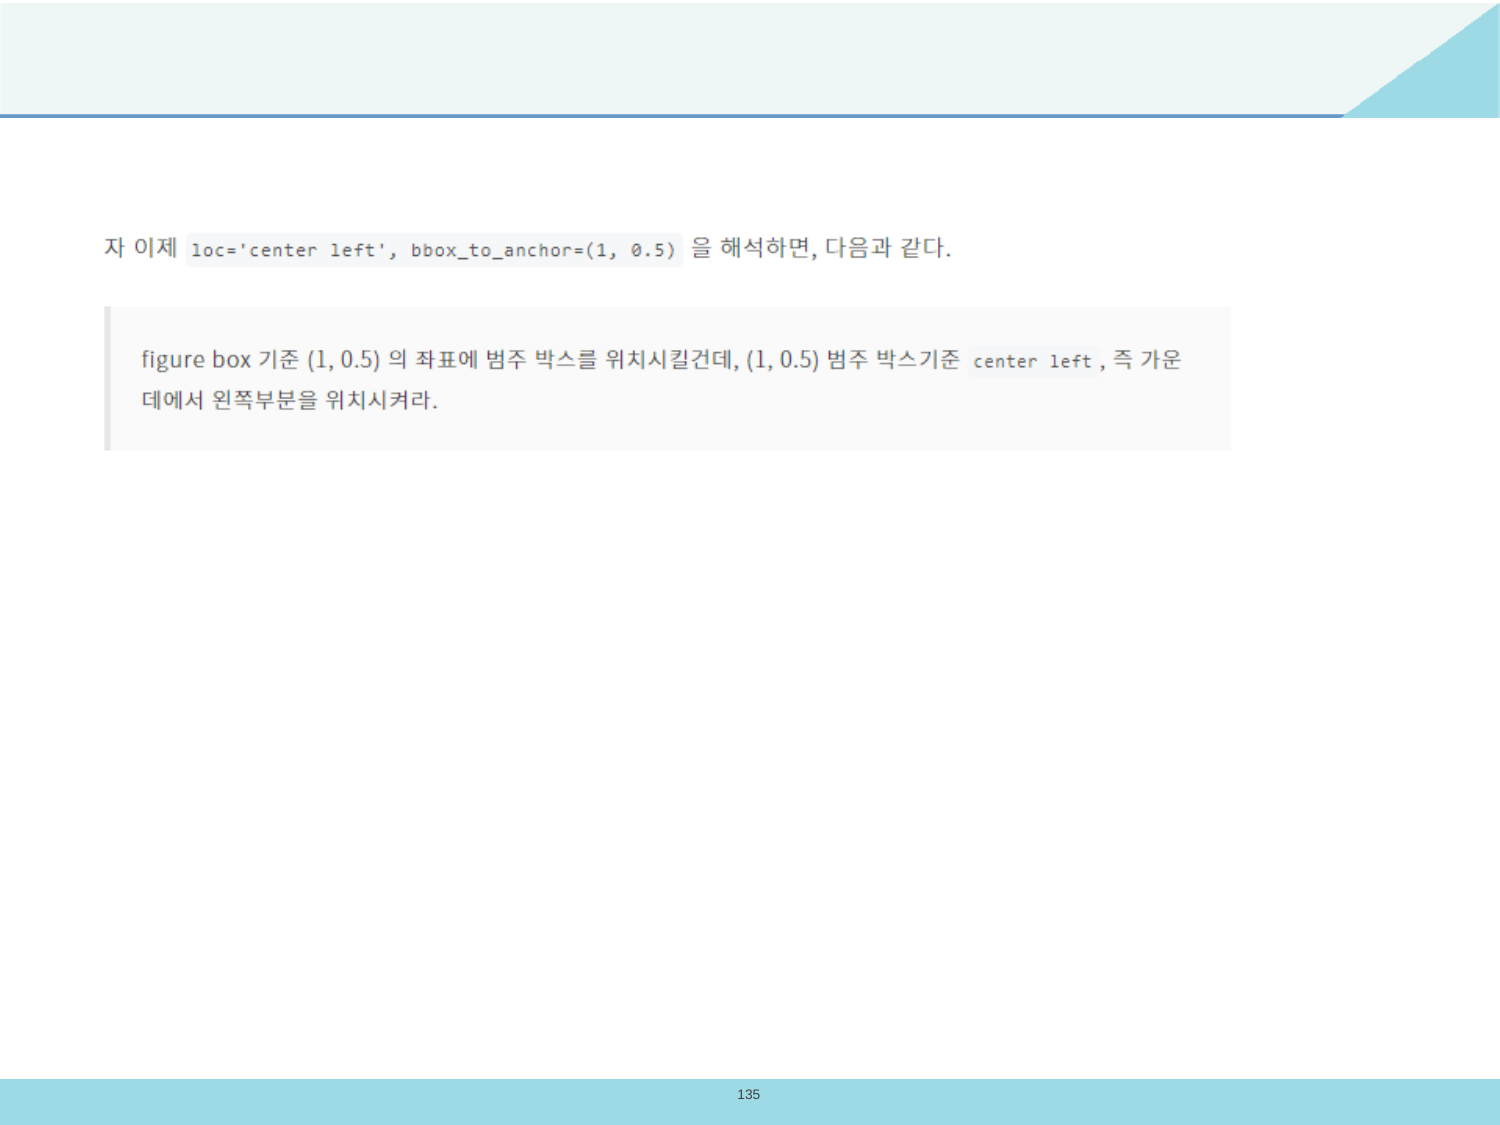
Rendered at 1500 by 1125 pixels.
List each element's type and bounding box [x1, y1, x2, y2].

picture [0, 1079, 1500, 1125]
picture [0, 3, 1500, 118]
picture [64, 207, 1267, 468]
